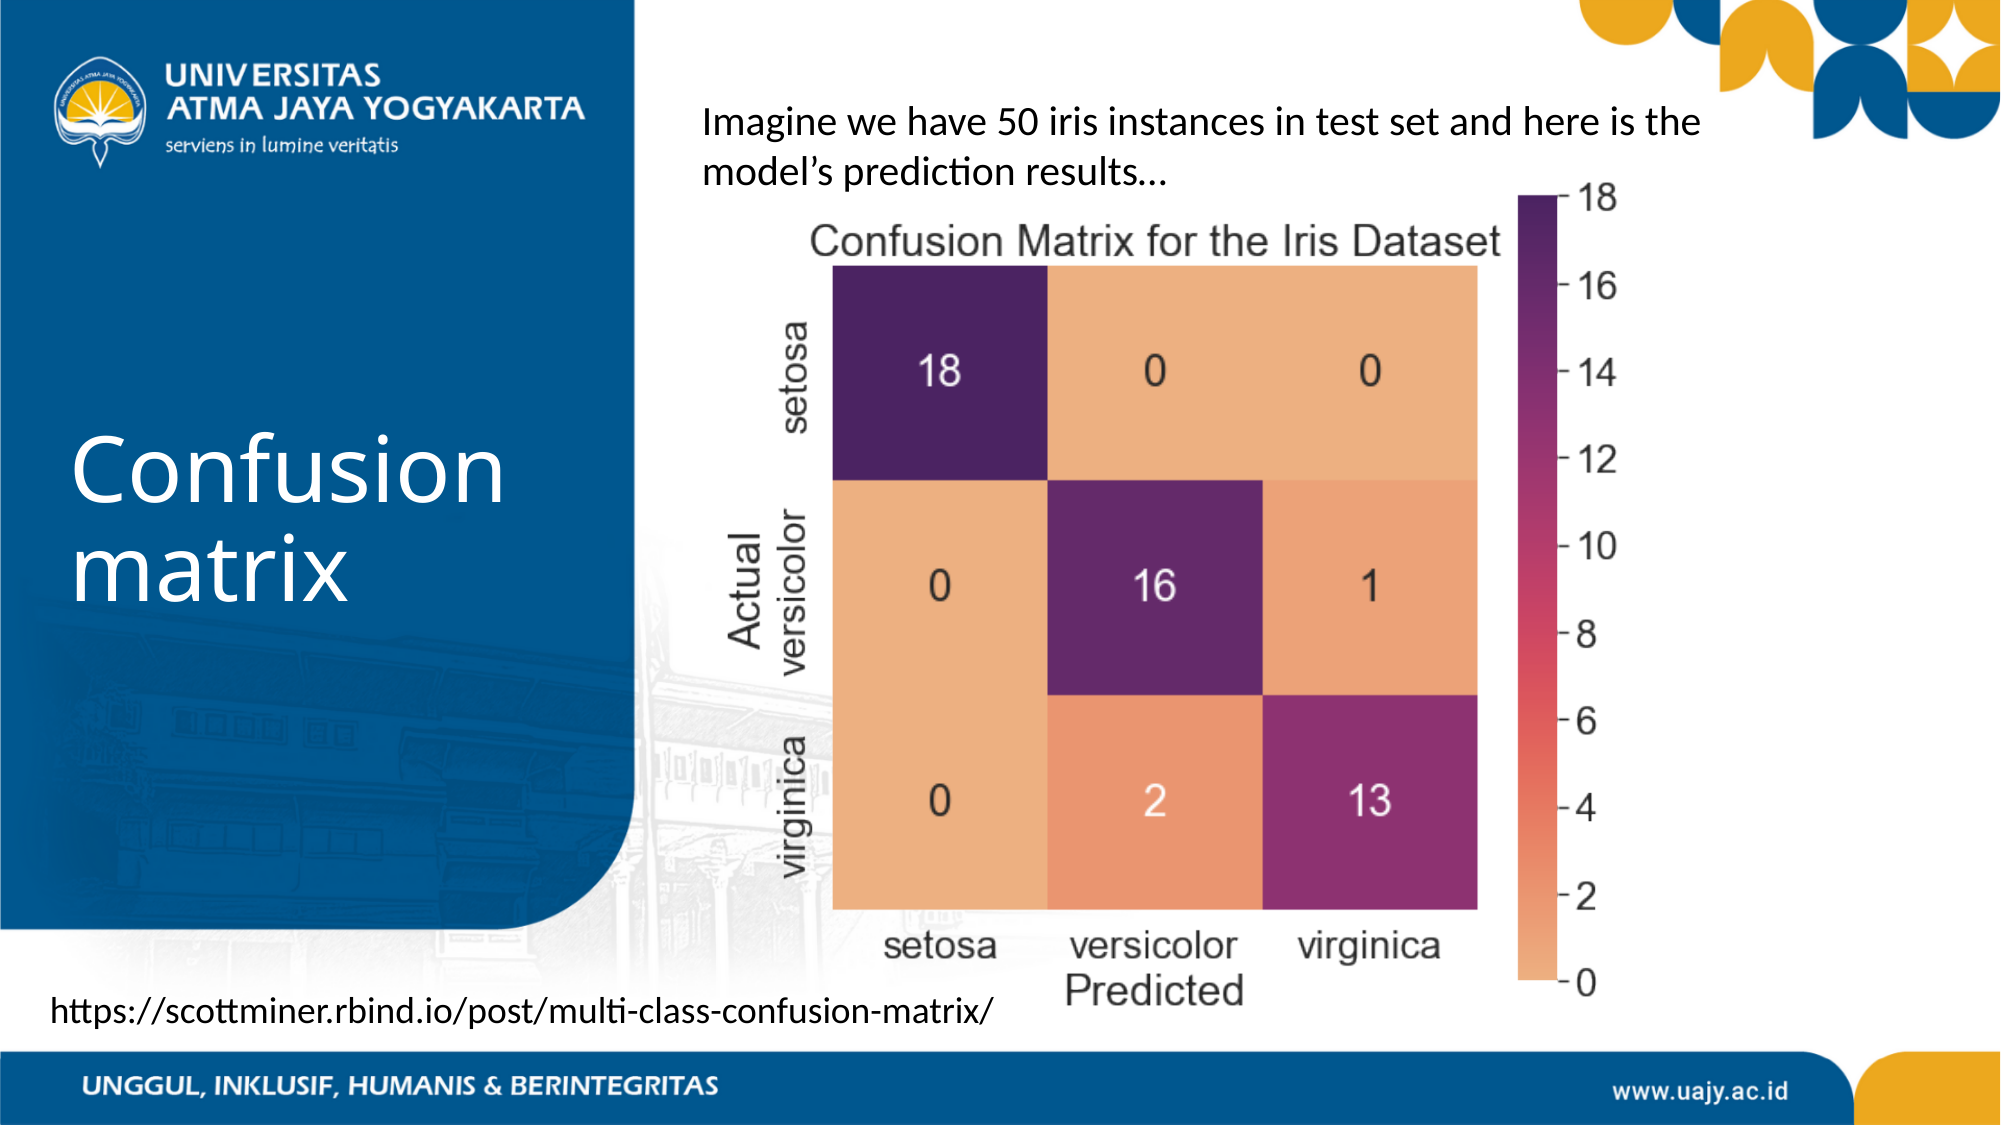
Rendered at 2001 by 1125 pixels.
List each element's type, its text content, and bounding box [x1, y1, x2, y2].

text_box Imagine we have 50 iris instances in test set and here is the model’s prediction results… [687, 86, 1810, 202]
picture [0, 0, 2001, 1125]
text_box https://scottminer.rbind.io/post/multi-class-confusion-matrix/ [35, 978, 1010, 1039]
title Confusion matrix [54, 369, 574, 677]
